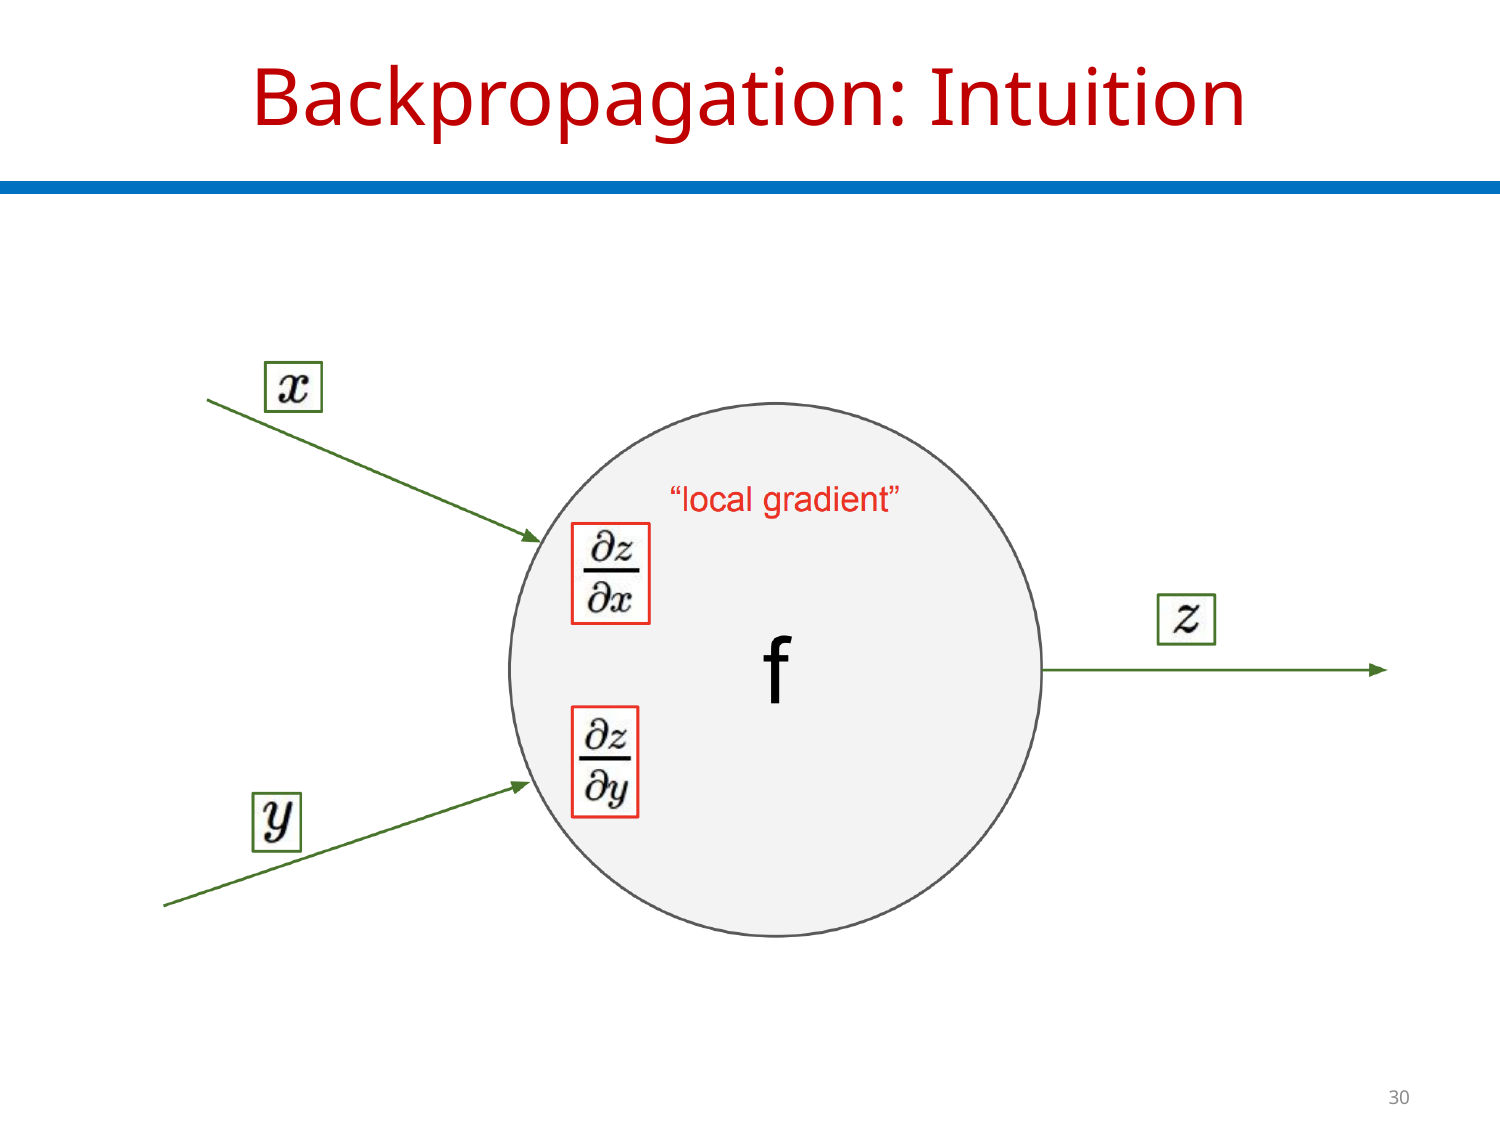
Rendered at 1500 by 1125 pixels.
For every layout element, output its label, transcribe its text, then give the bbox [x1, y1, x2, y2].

slide_number 30 [1074, 1085, 1425, 1112]
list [74, 338, 1426, 1004]
title Backpropagation: Intuition [0, 0, 1500, 188]
